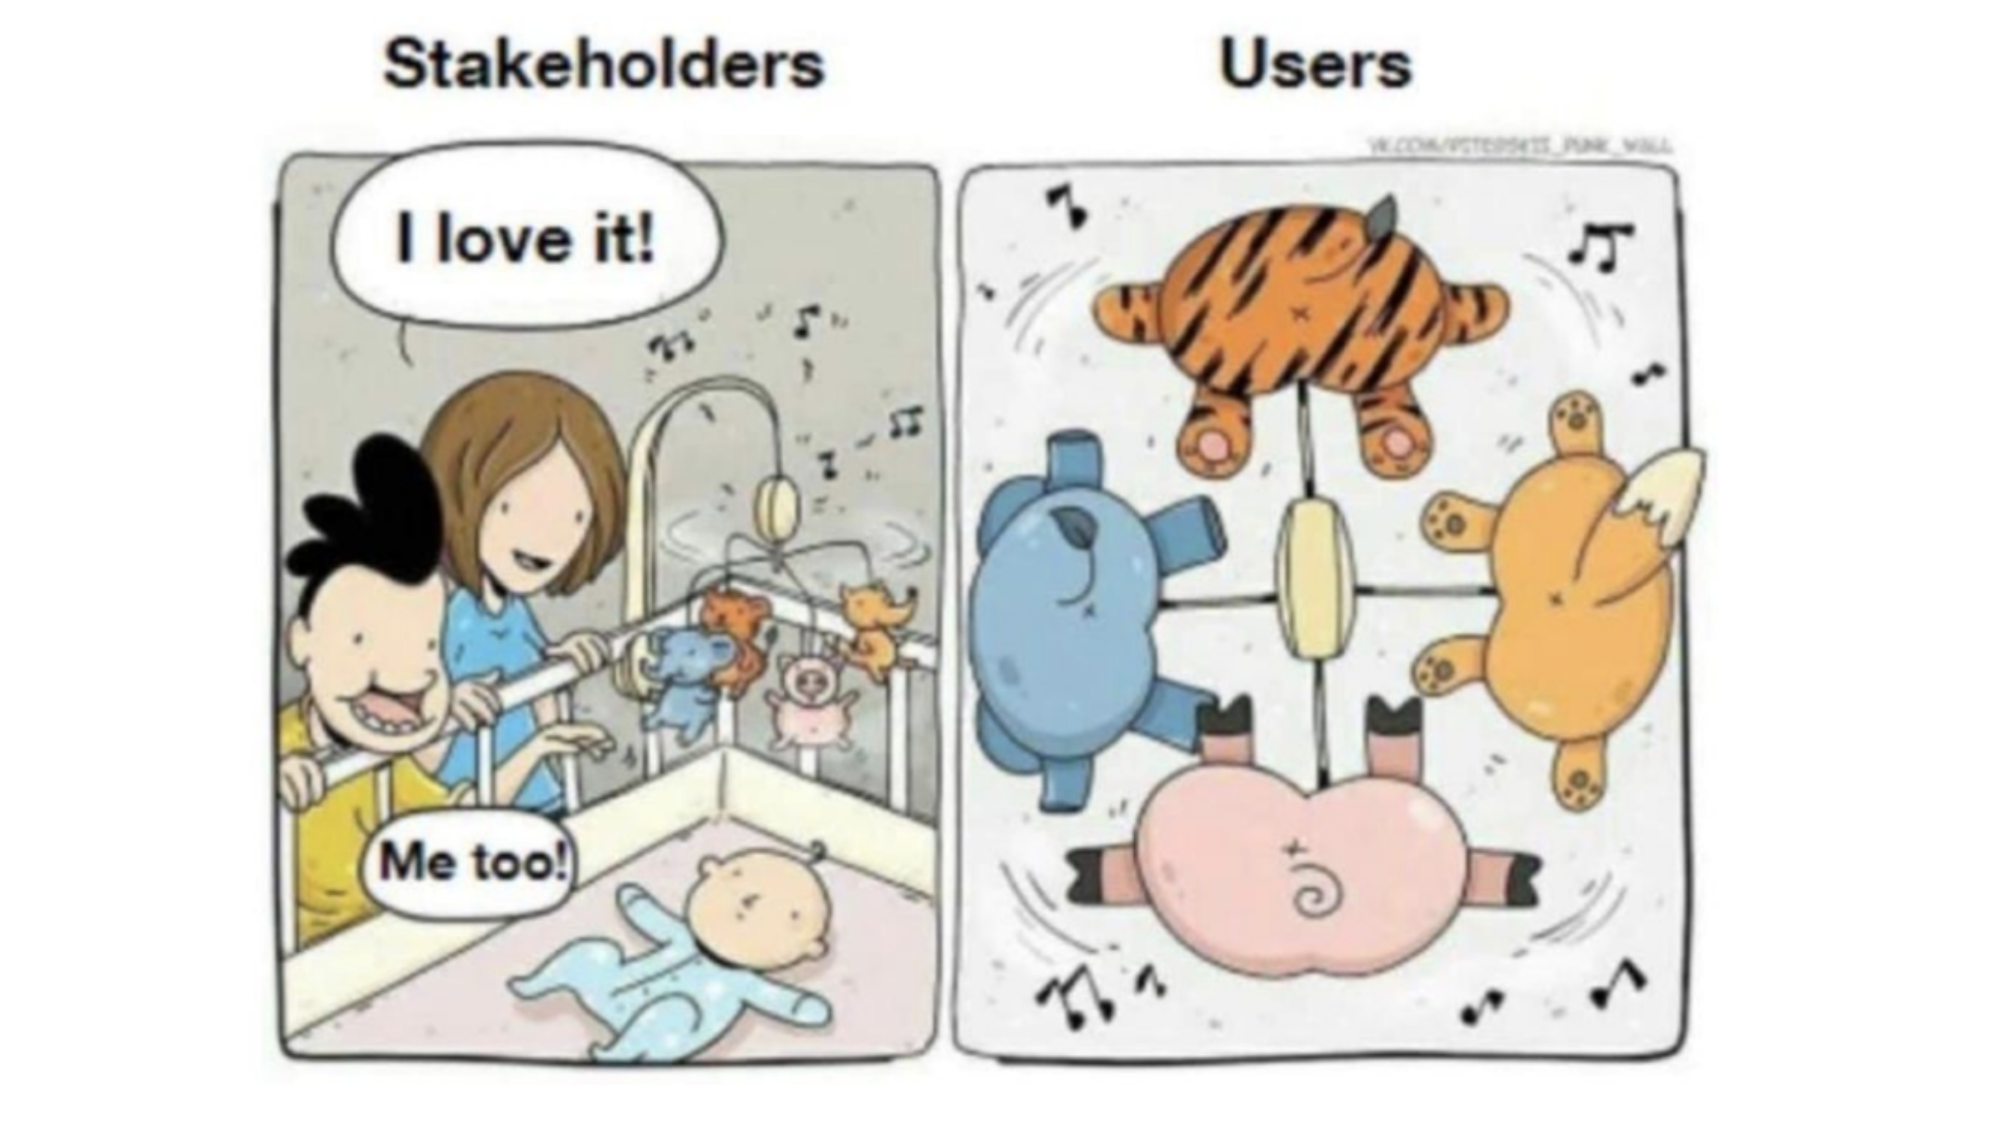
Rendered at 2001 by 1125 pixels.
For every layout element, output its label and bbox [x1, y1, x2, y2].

picture [229, 6, 1771, 1120]
